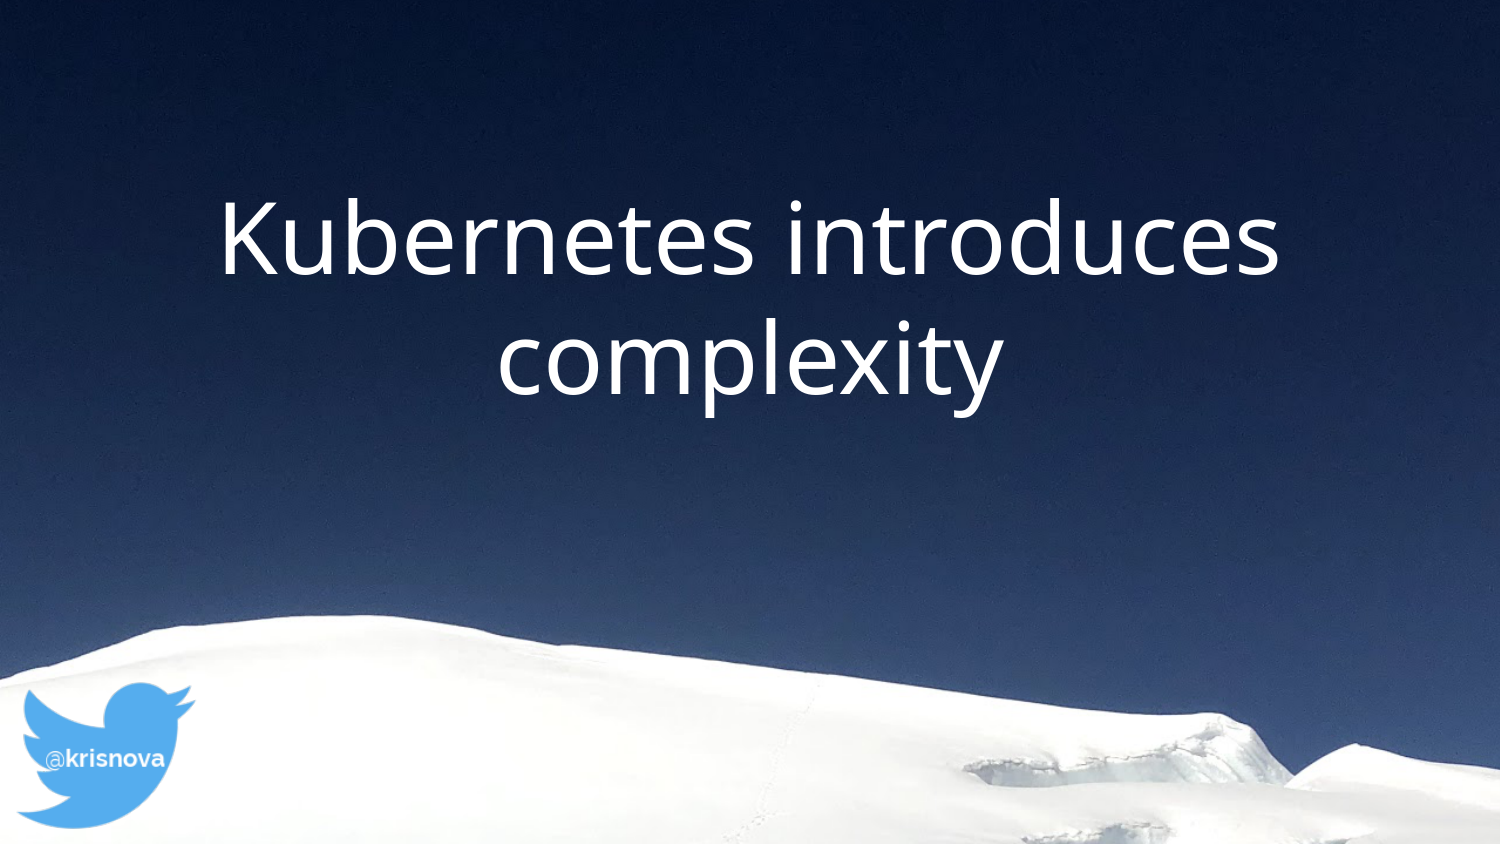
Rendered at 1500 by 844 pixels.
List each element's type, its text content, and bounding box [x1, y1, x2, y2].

title Kubernetes introduces complexity [83, 169, 1417, 430]
picture [0, 0, 1500, 844]
